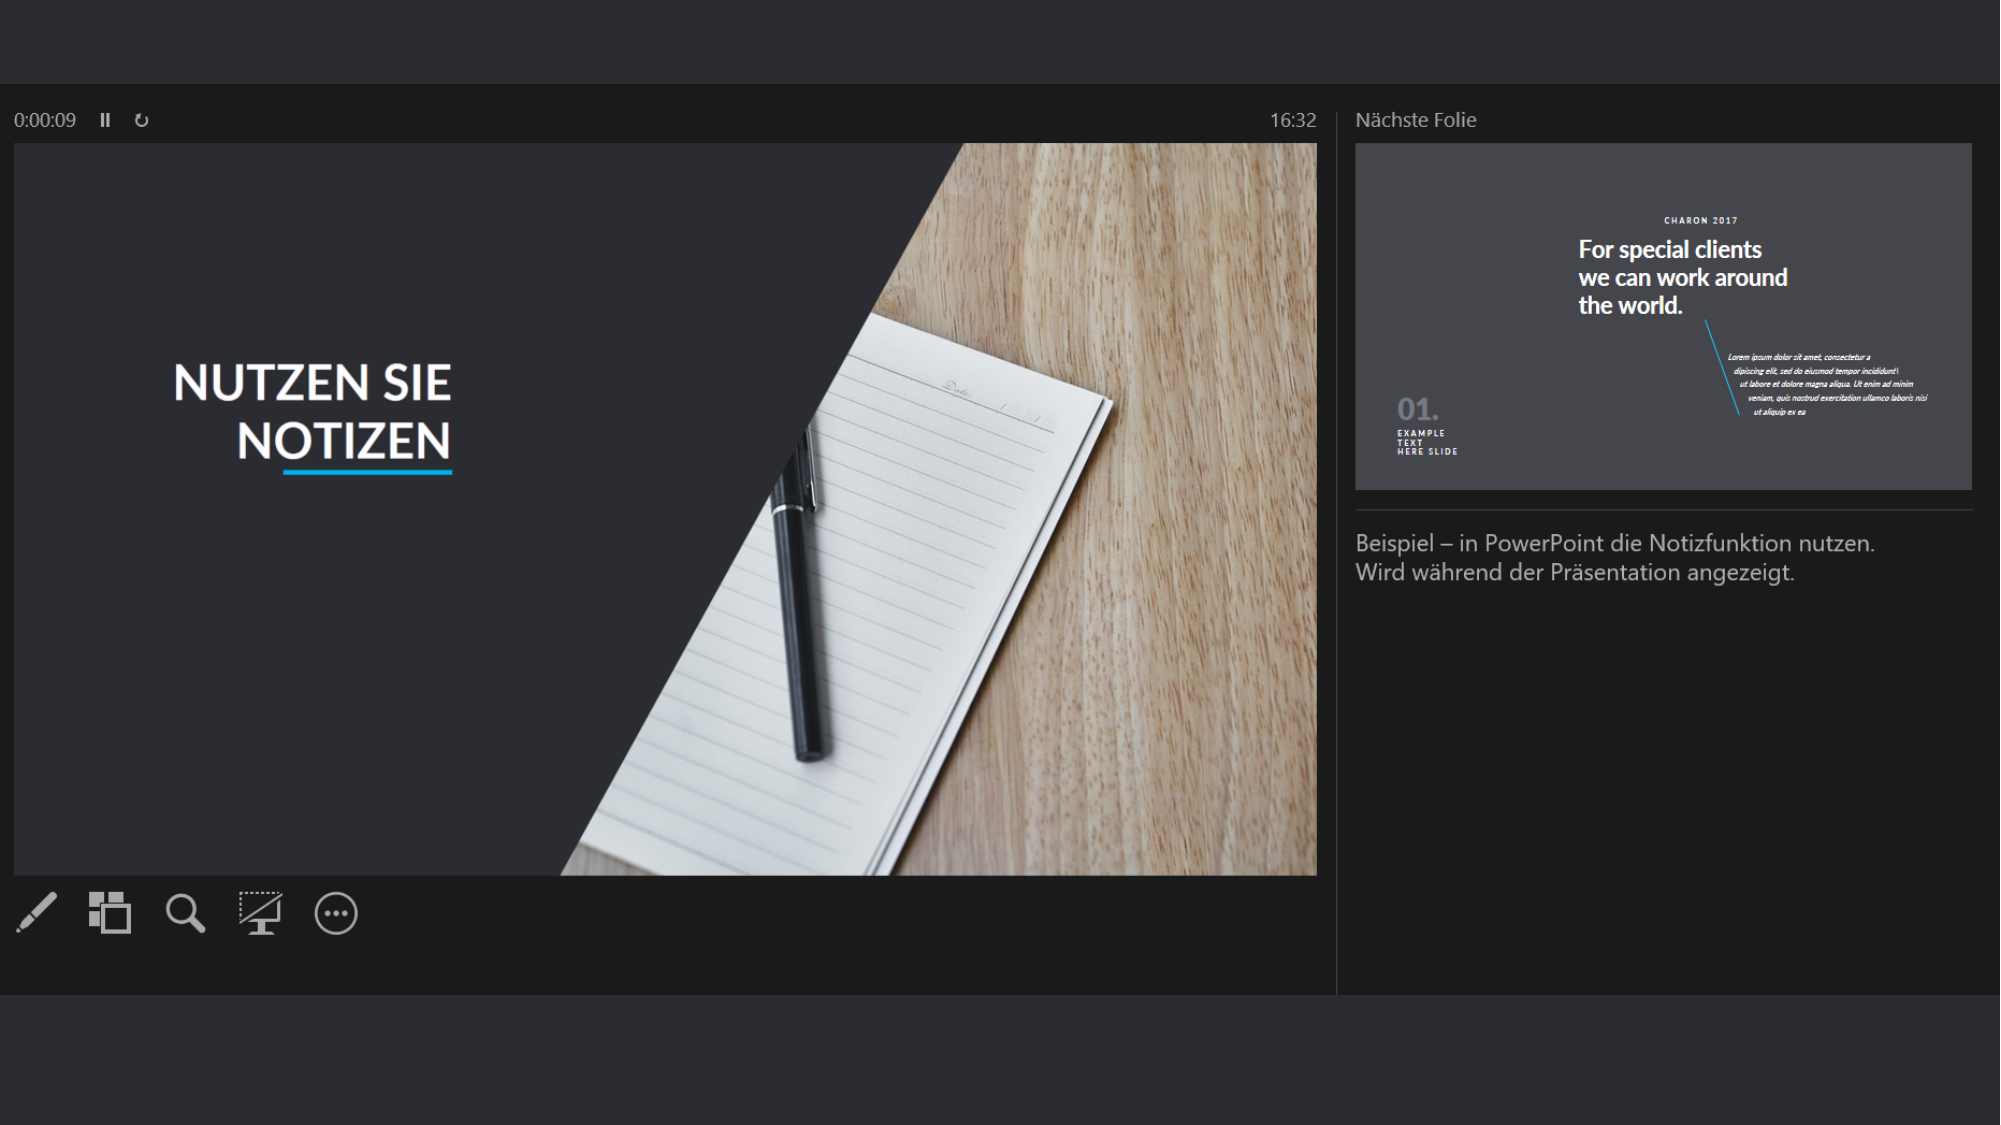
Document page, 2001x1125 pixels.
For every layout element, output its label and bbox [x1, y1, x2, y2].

picture [0, 84, 2000, 995]
